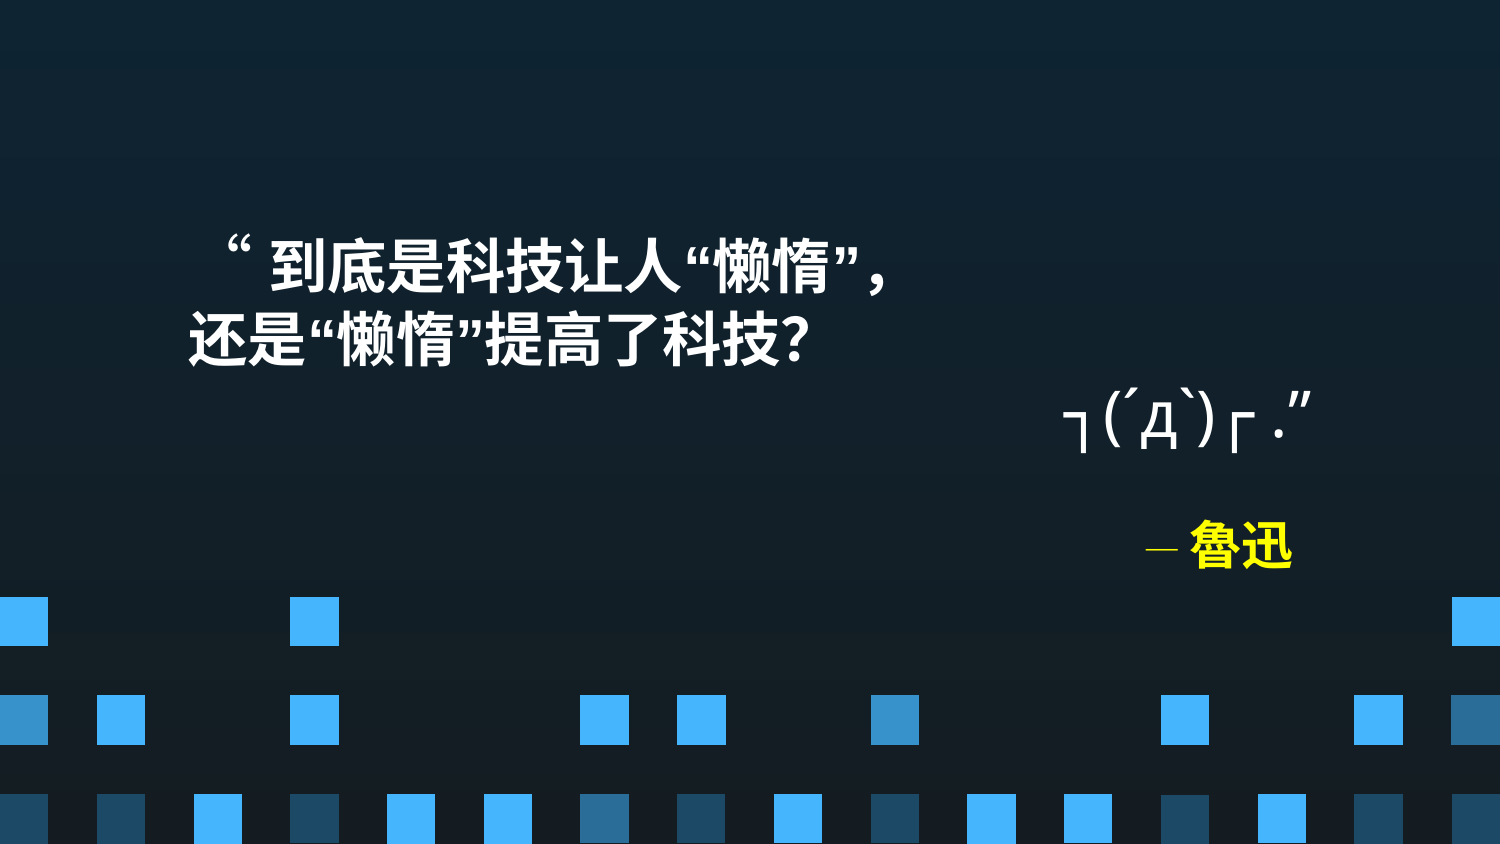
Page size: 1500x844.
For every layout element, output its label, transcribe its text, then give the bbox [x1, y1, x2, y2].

title —魯迅 [382, 497, 1318, 572]
subtitle “到底是科技让人“懒惰”， 还是“懒惰”提高了科技？ ┐(´д`)┌ .” [173, 209, 1327, 449]
